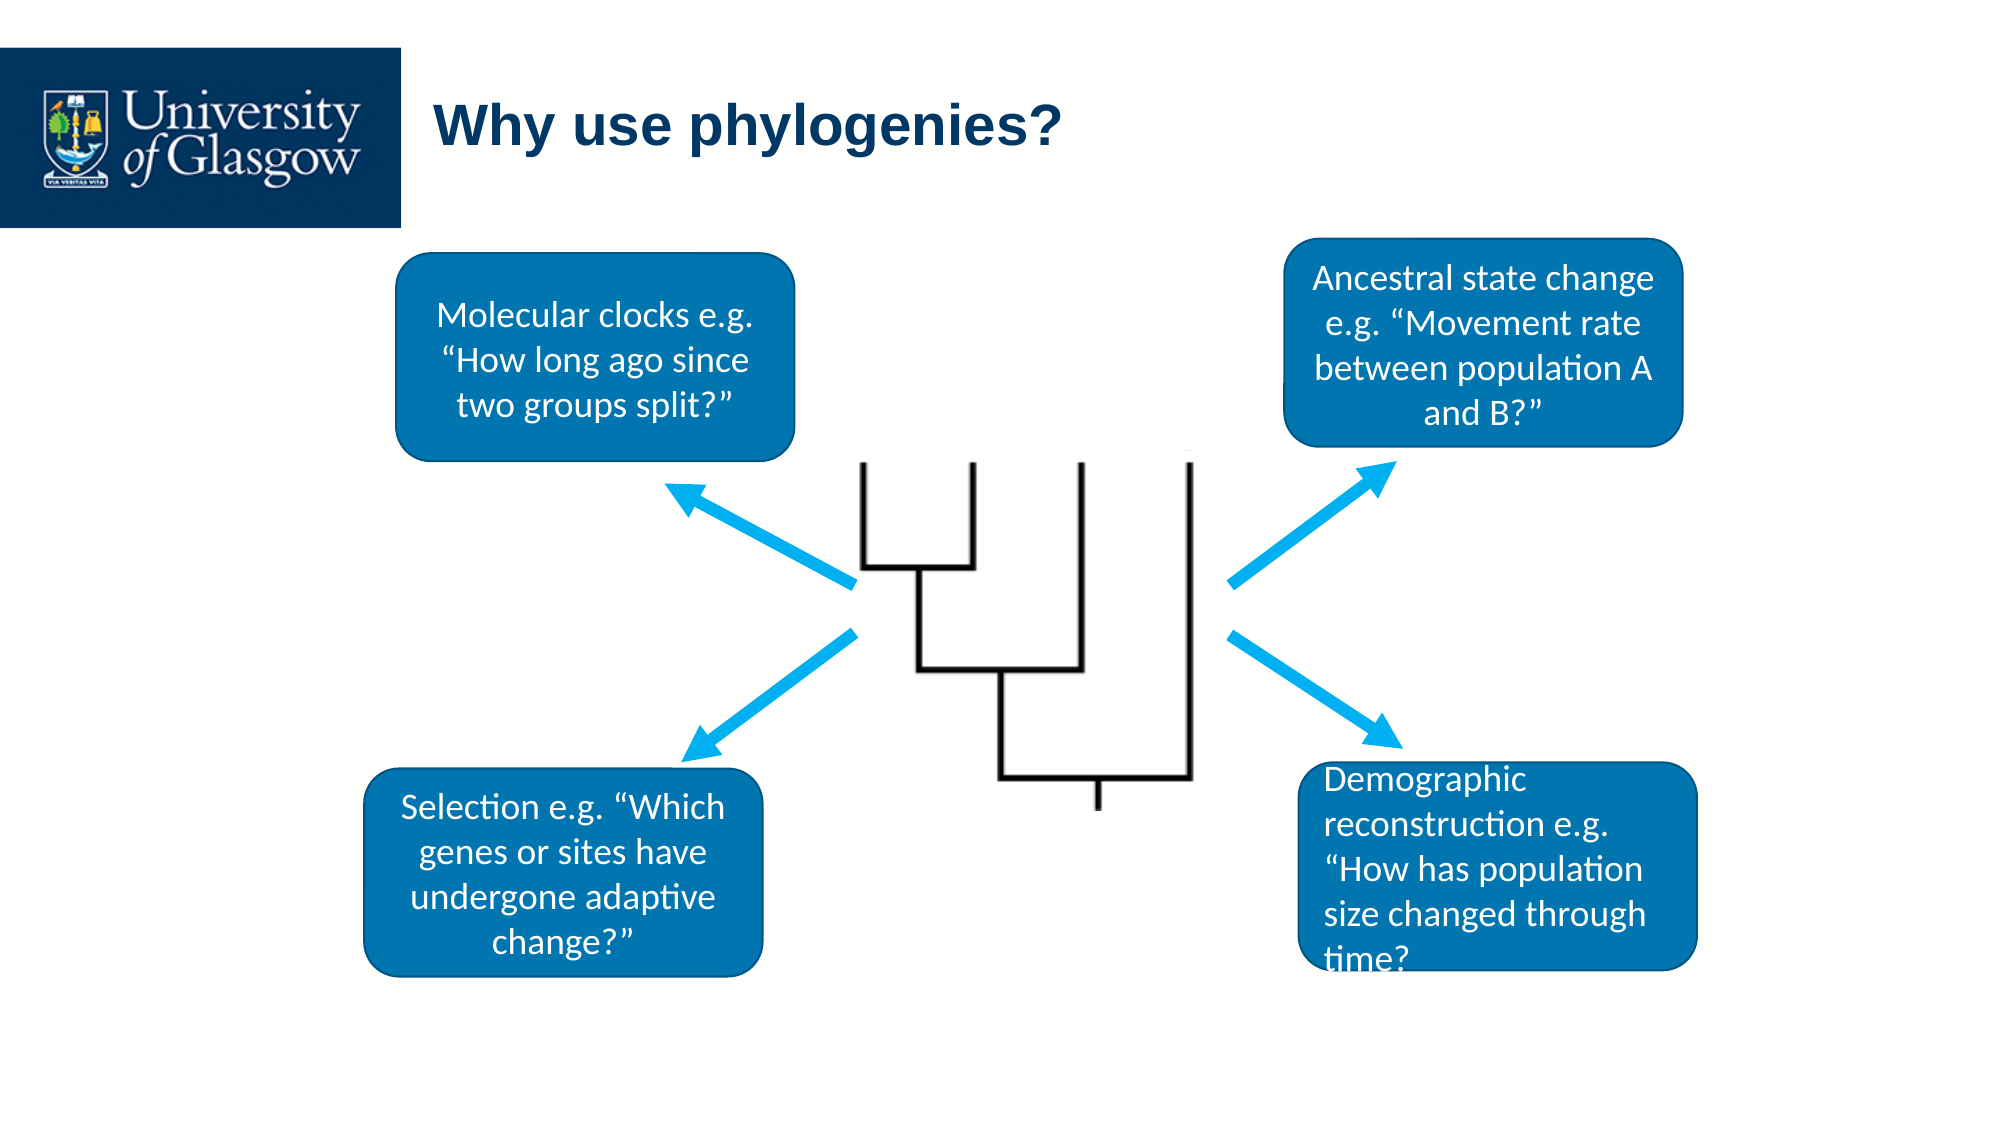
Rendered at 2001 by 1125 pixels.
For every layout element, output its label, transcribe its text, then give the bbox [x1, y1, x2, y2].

text_box Molecular clocks e.g. “How long ago since two groups split?” [395, 252, 796, 463]
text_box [1230, 461, 1397, 586]
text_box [664, 483, 855, 586]
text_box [1229, 634, 1404, 749]
text_box Demographic reconstruction e.g. “How has population size changed through time? [1297, 761, 1698, 972]
title Why use phylogenies? [418, 87, 1930, 234]
text_box [356, 298, 1644, 1038]
text_box Ancestral state change e.g. “Movement rate between population A and B?” [1283, 237, 1684, 448]
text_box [681, 632, 855, 763]
text_box Selection e.g. “Which genes or sites have undergone adaptive change?” [363, 767, 764, 978]
picture [0, 0, 2000, 1125]
